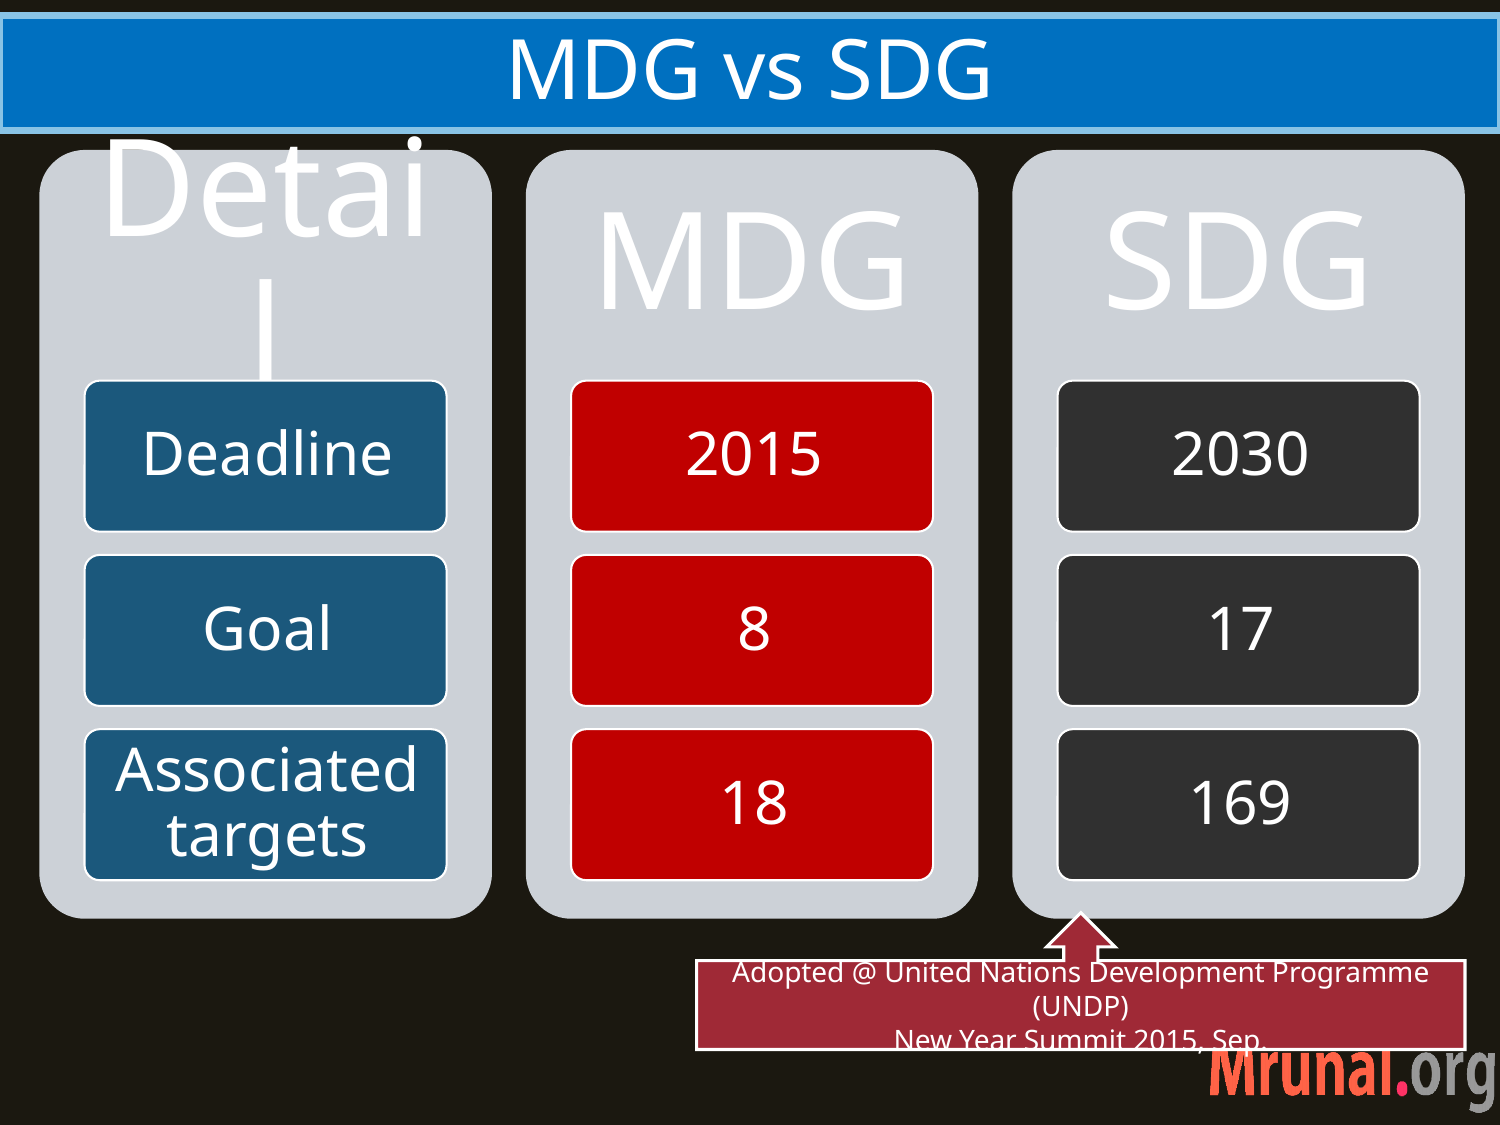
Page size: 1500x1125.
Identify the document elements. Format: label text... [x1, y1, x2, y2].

title MDG vs SDG [0, 12, 1500, 134]
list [39, 149, 1465, 919]
text_box Adopted @ United Nations Development Programme (UNDP) New Year Summit 2015, Sep. [695, 919, 1467, 1052]
picture [1206, 1021, 1497, 1119]
